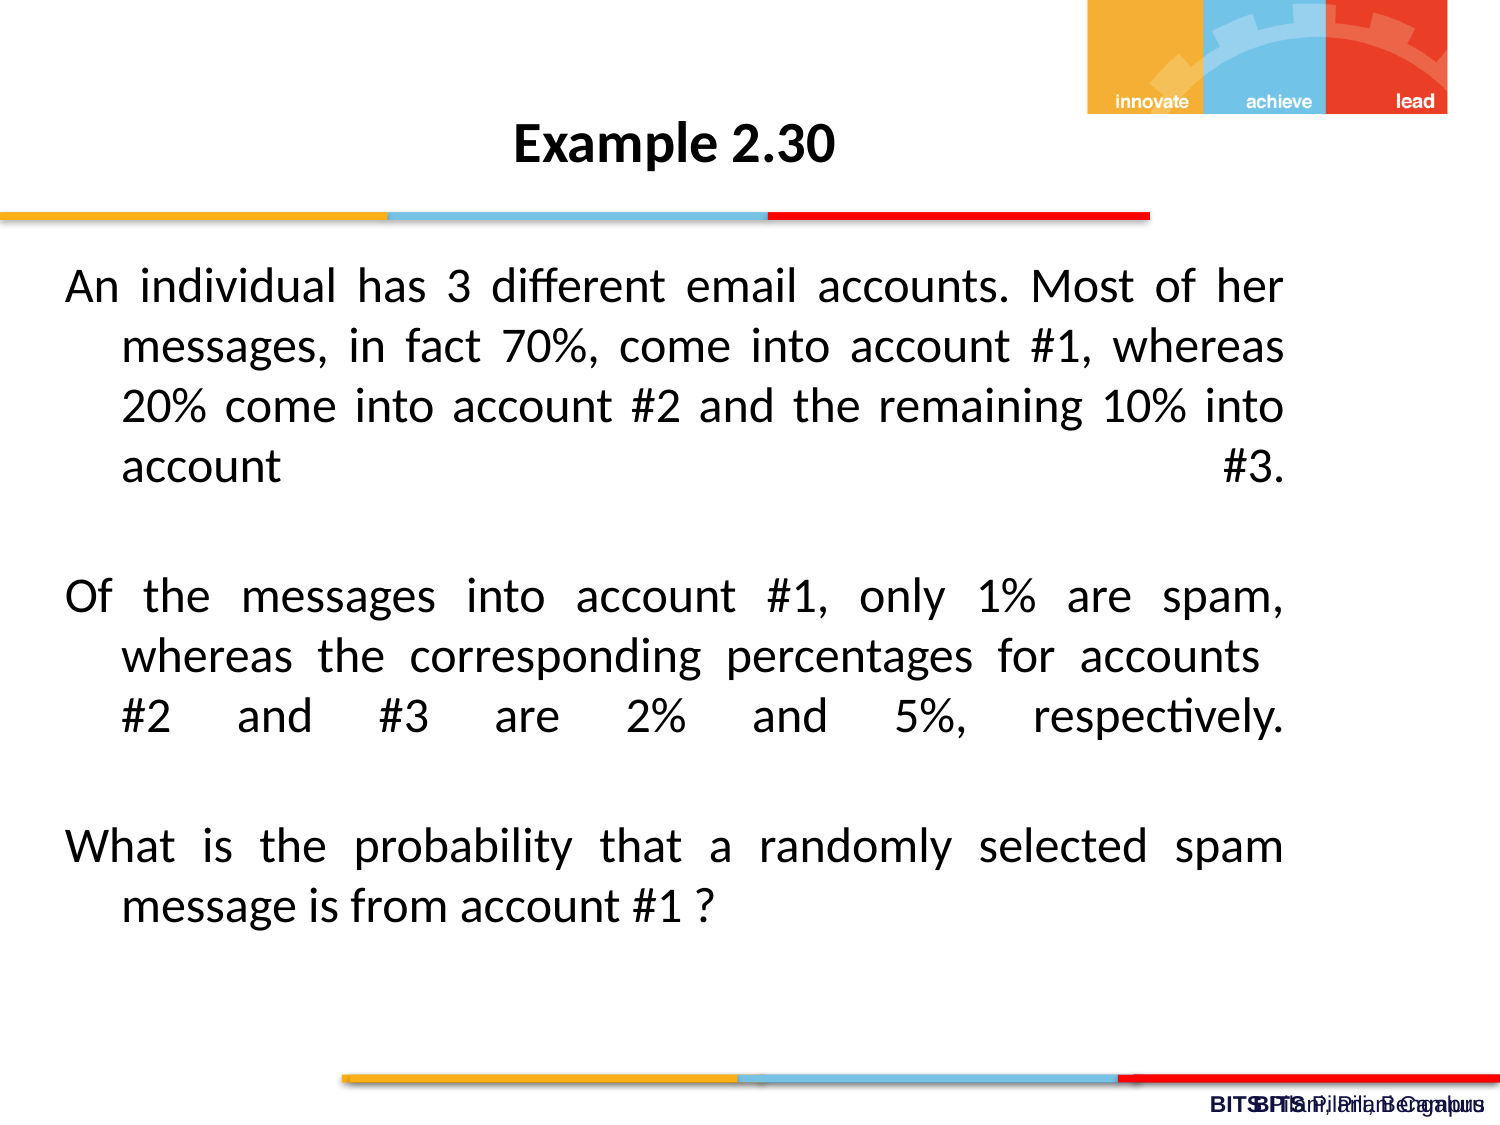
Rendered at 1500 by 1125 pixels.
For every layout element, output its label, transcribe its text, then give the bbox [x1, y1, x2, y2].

list An individual has 3 different email accounts. Most of her messages, in fact 70%, come into account #1, whereas 20% come into account #2 and the remaining 10% into account #3. Of the messages into account #1, only 1% are spam, whereas the corresponding percentages for accounts #2 and #3 are 2% and 5%, respectively. What is the probability that a randomly selected spam message is from account #1 ? [50, 245, 1300, 975]
picture [1087, 0, 1448, 114]
title Example 2.30 [0, 45, 1350, 233]
